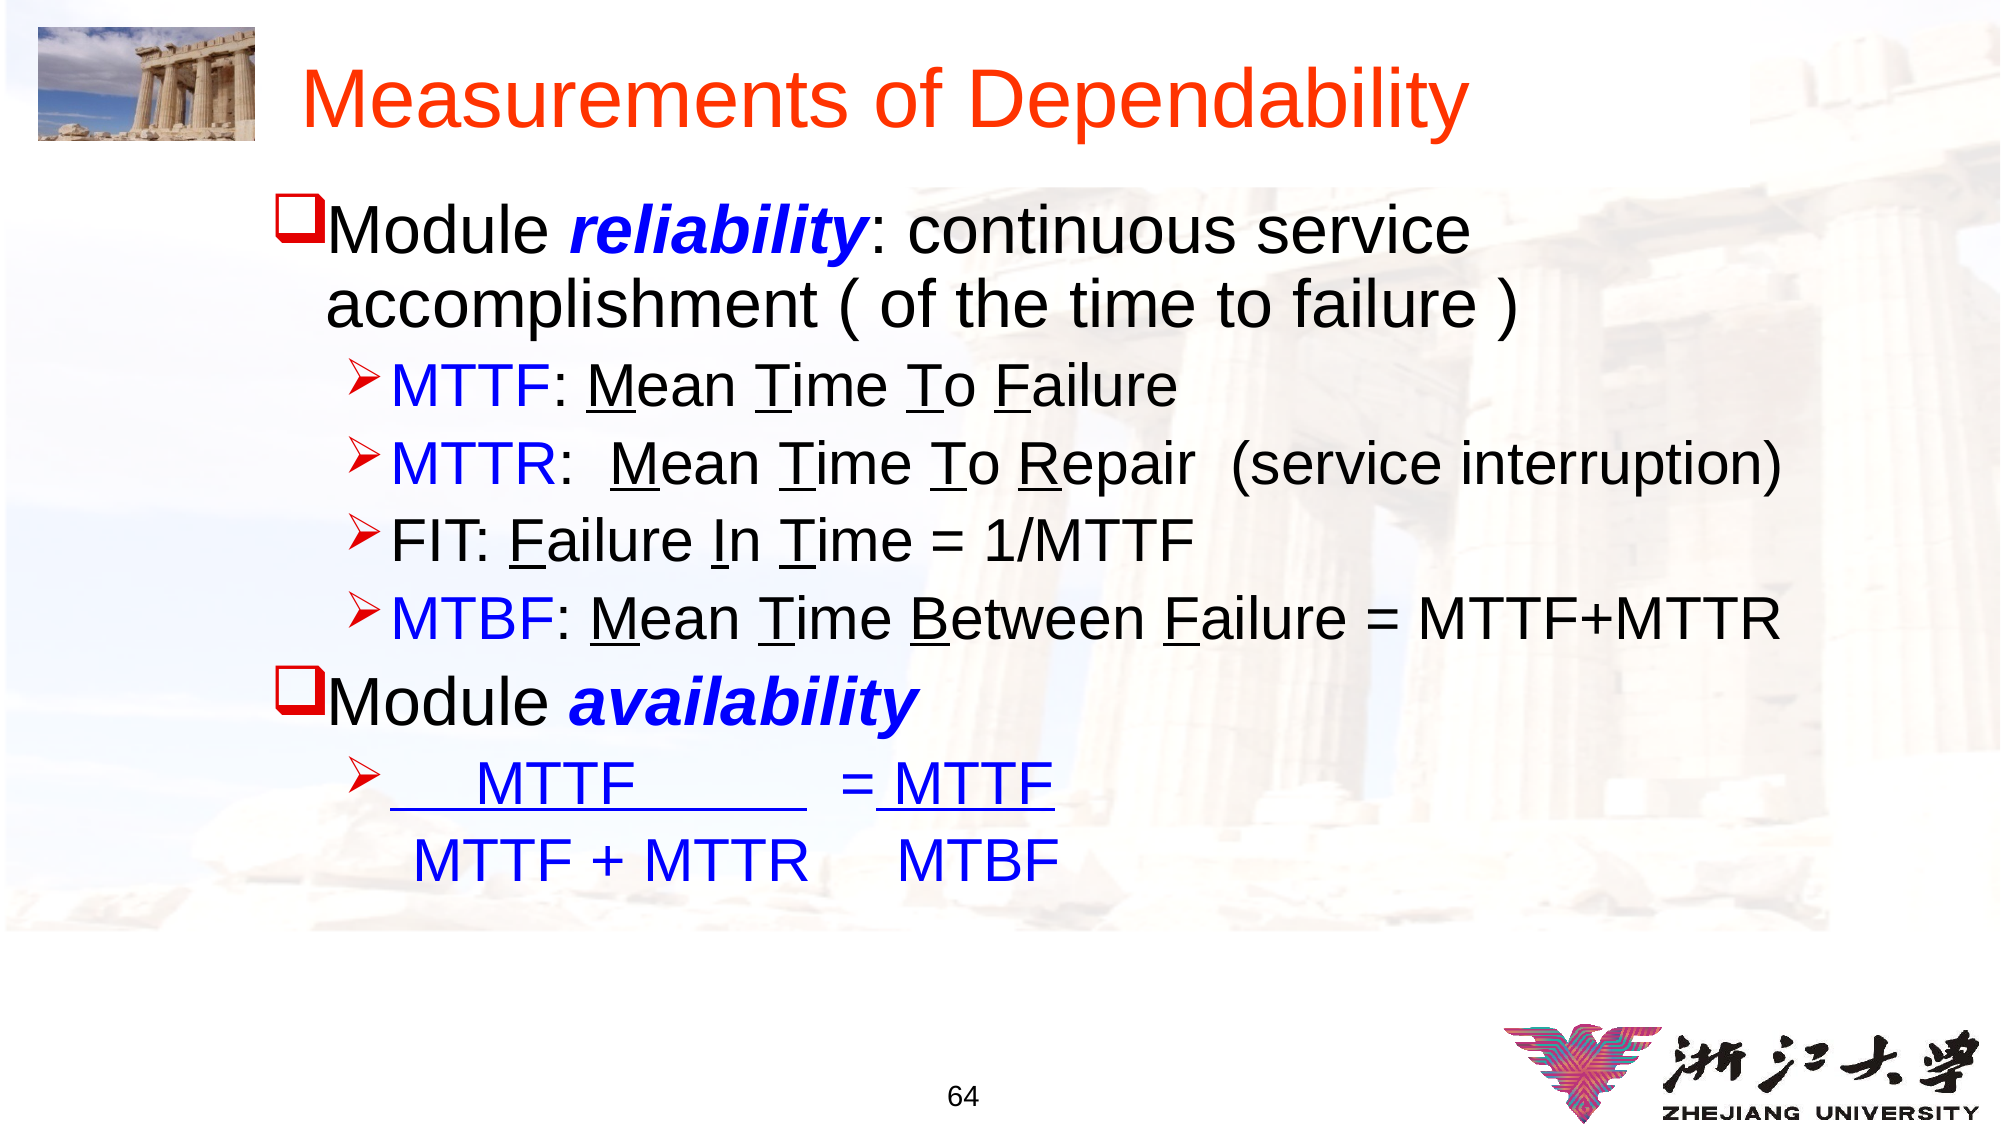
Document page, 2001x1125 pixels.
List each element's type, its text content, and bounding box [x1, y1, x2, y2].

picture [0, 0, 2001, 1125]
title Measurements of Dependability [285, 0, 1750, 187]
list Module reliability: continuous service accomplishment ( of the time to failure ) MTTF: Mean Time To Failure MTTR: Mean Time To Repair (service interruption) FIT: Failure In Time = 1/MTTF MTBF: Mean Time Between Failure = MTTF+MTTR Module availability MTTF = MTTF MTTF + MTTR MTBF [255, 187, 1804, 1024]
